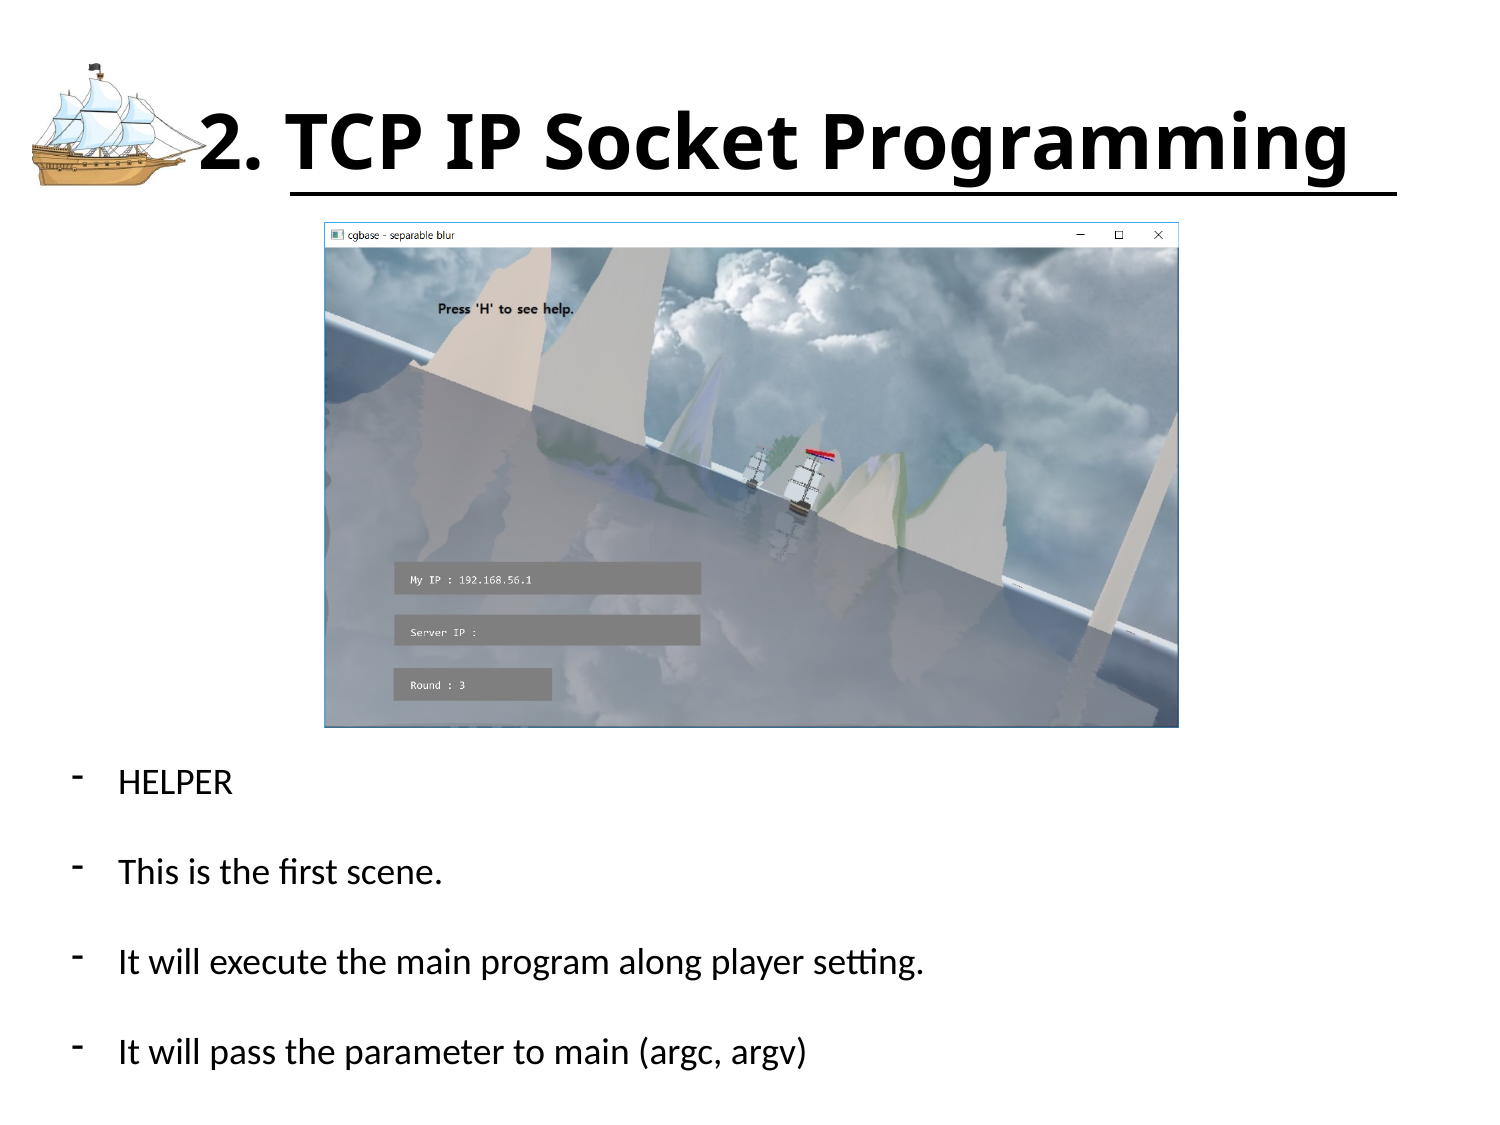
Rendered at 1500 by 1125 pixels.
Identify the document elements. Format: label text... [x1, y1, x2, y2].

text_box HELPER This is the first scene. It will execute the main program along player setting. It will pass the parameter to main (argc, argv) [56, 749, 1447, 1080]
title 2. TCP IP Socket Programming [184, 58, 1403, 232]
picture [32, 58, 213, 191]
picture [324, 222, 1179, 728]
